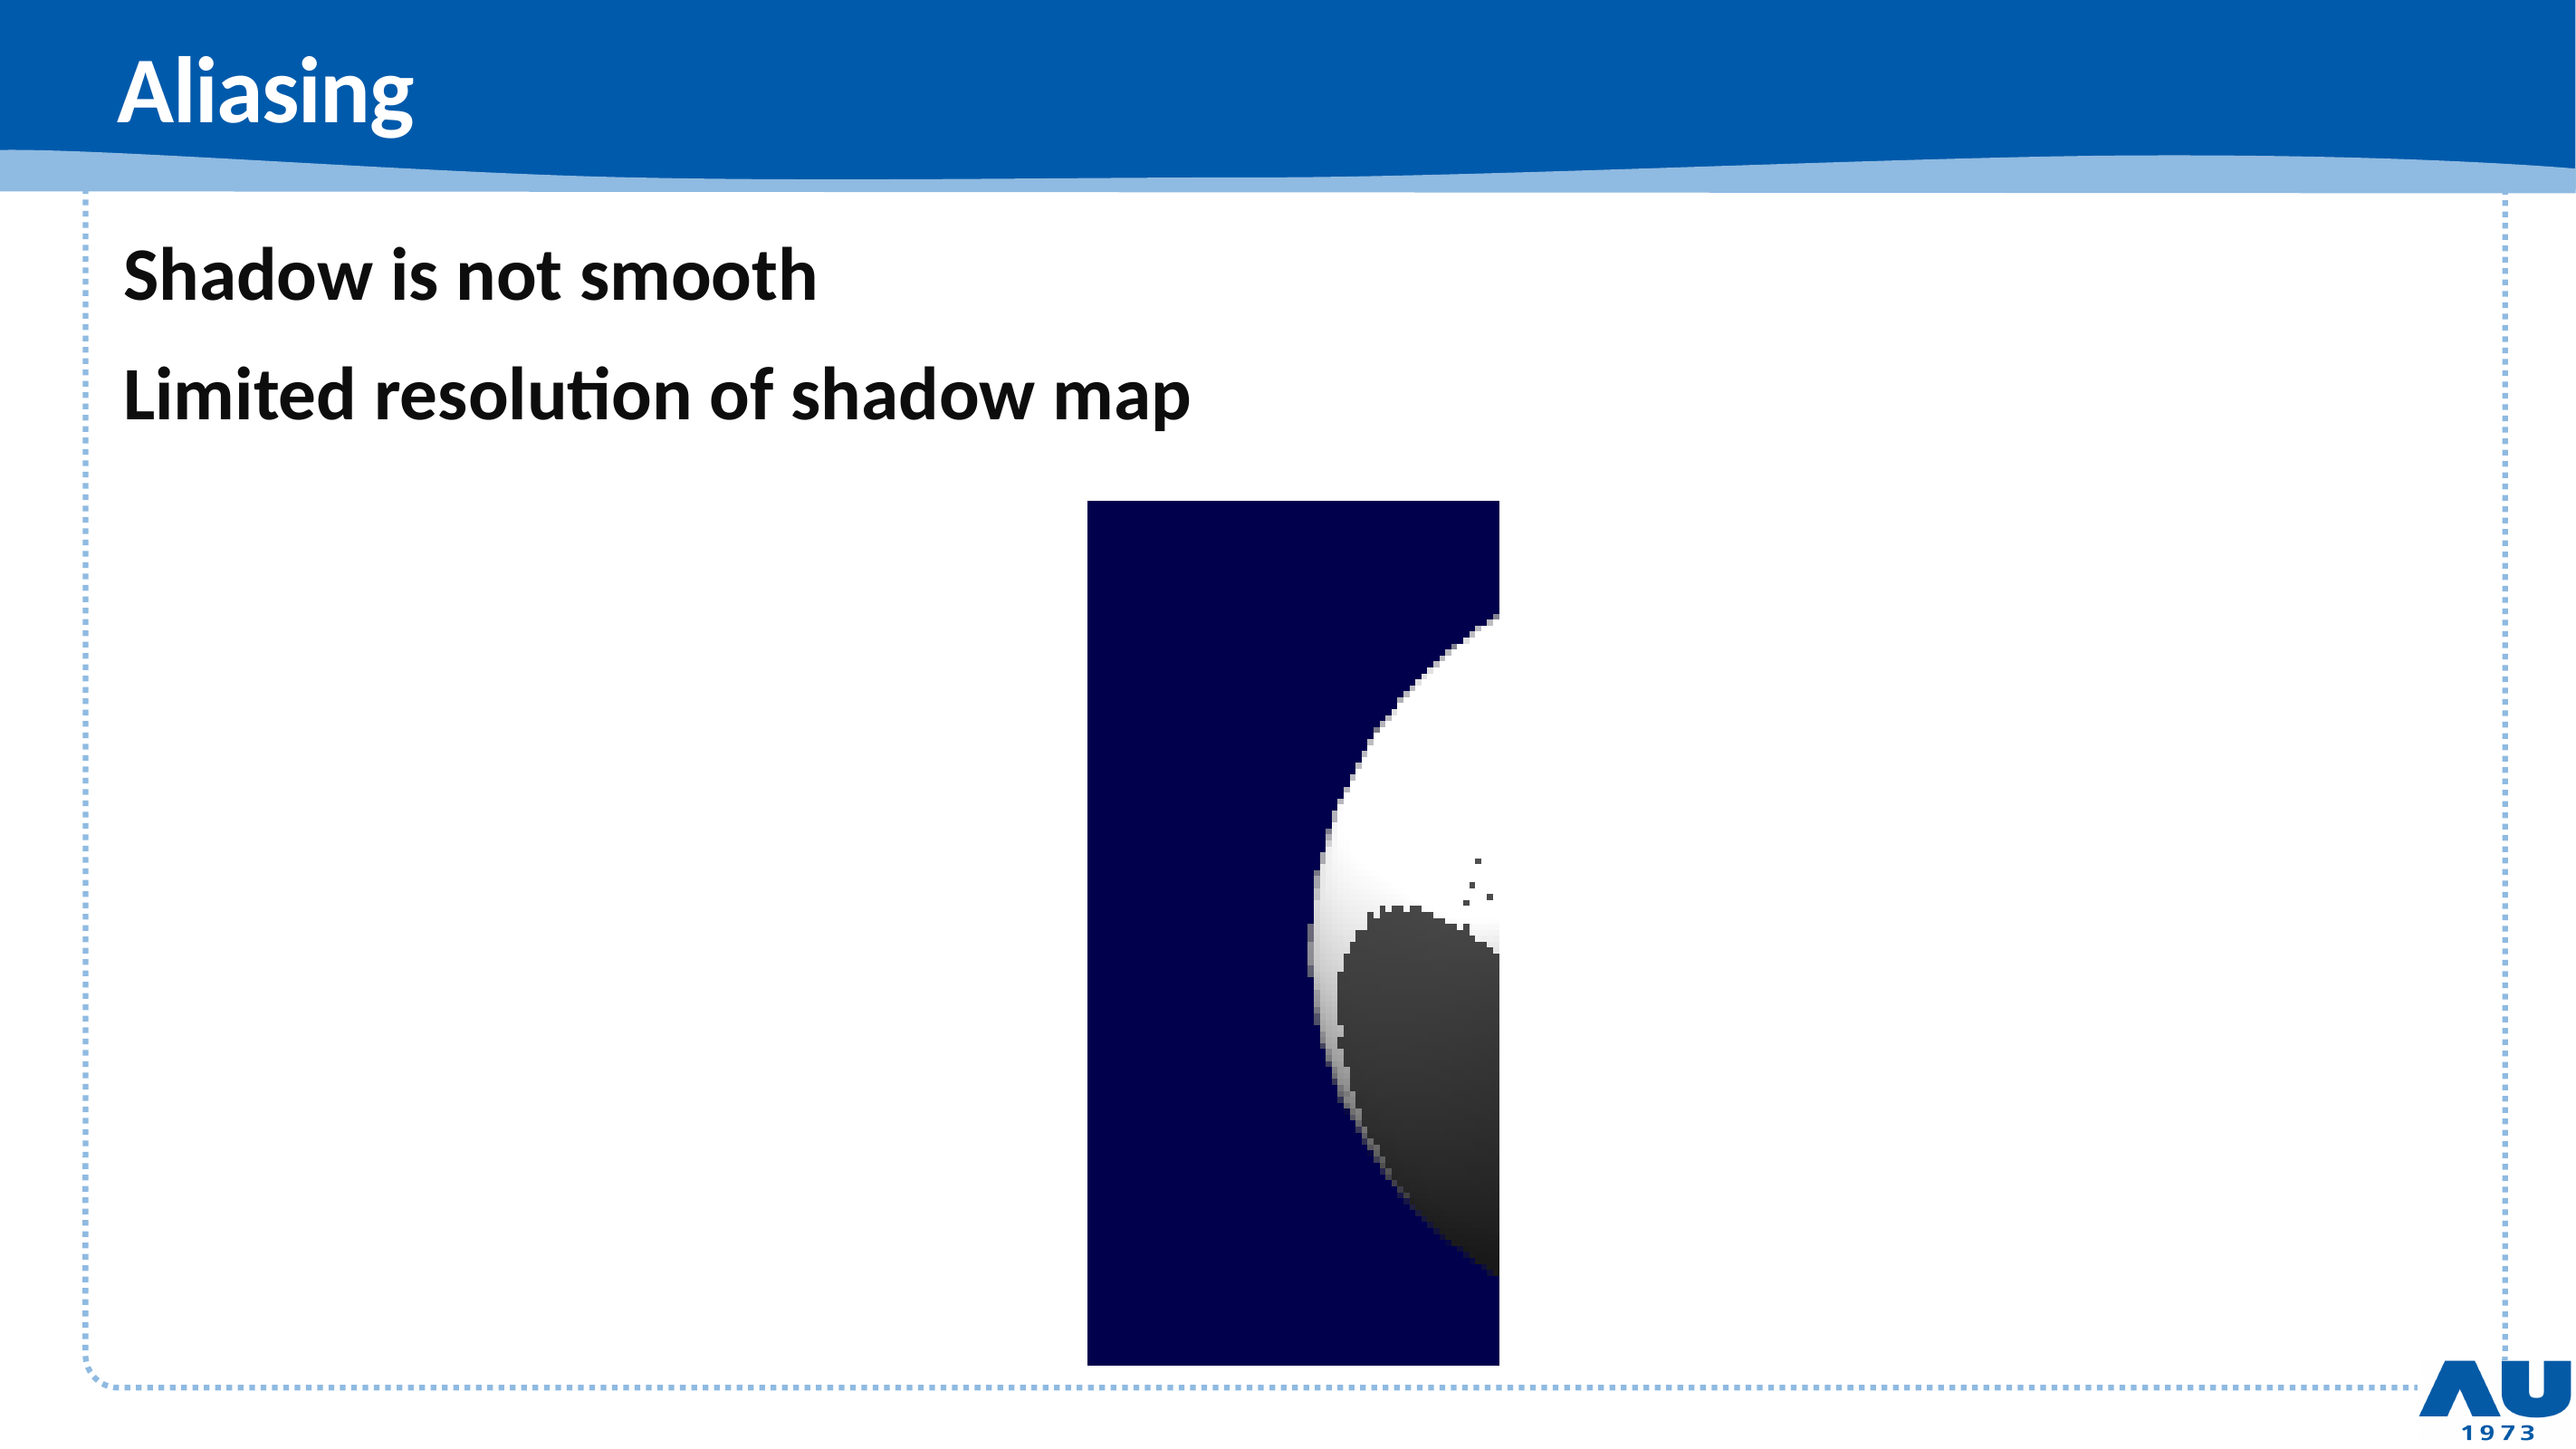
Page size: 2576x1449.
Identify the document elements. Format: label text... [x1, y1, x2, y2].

picture [2418, 1360, 2571, 1441]
list Shadow is not smooth Limited resolution of shadow map [103, 228, 2486, 1388]
title Aliasing [103, 18, 2486, 169]
picture [1087, 500, 1499, 1367]
